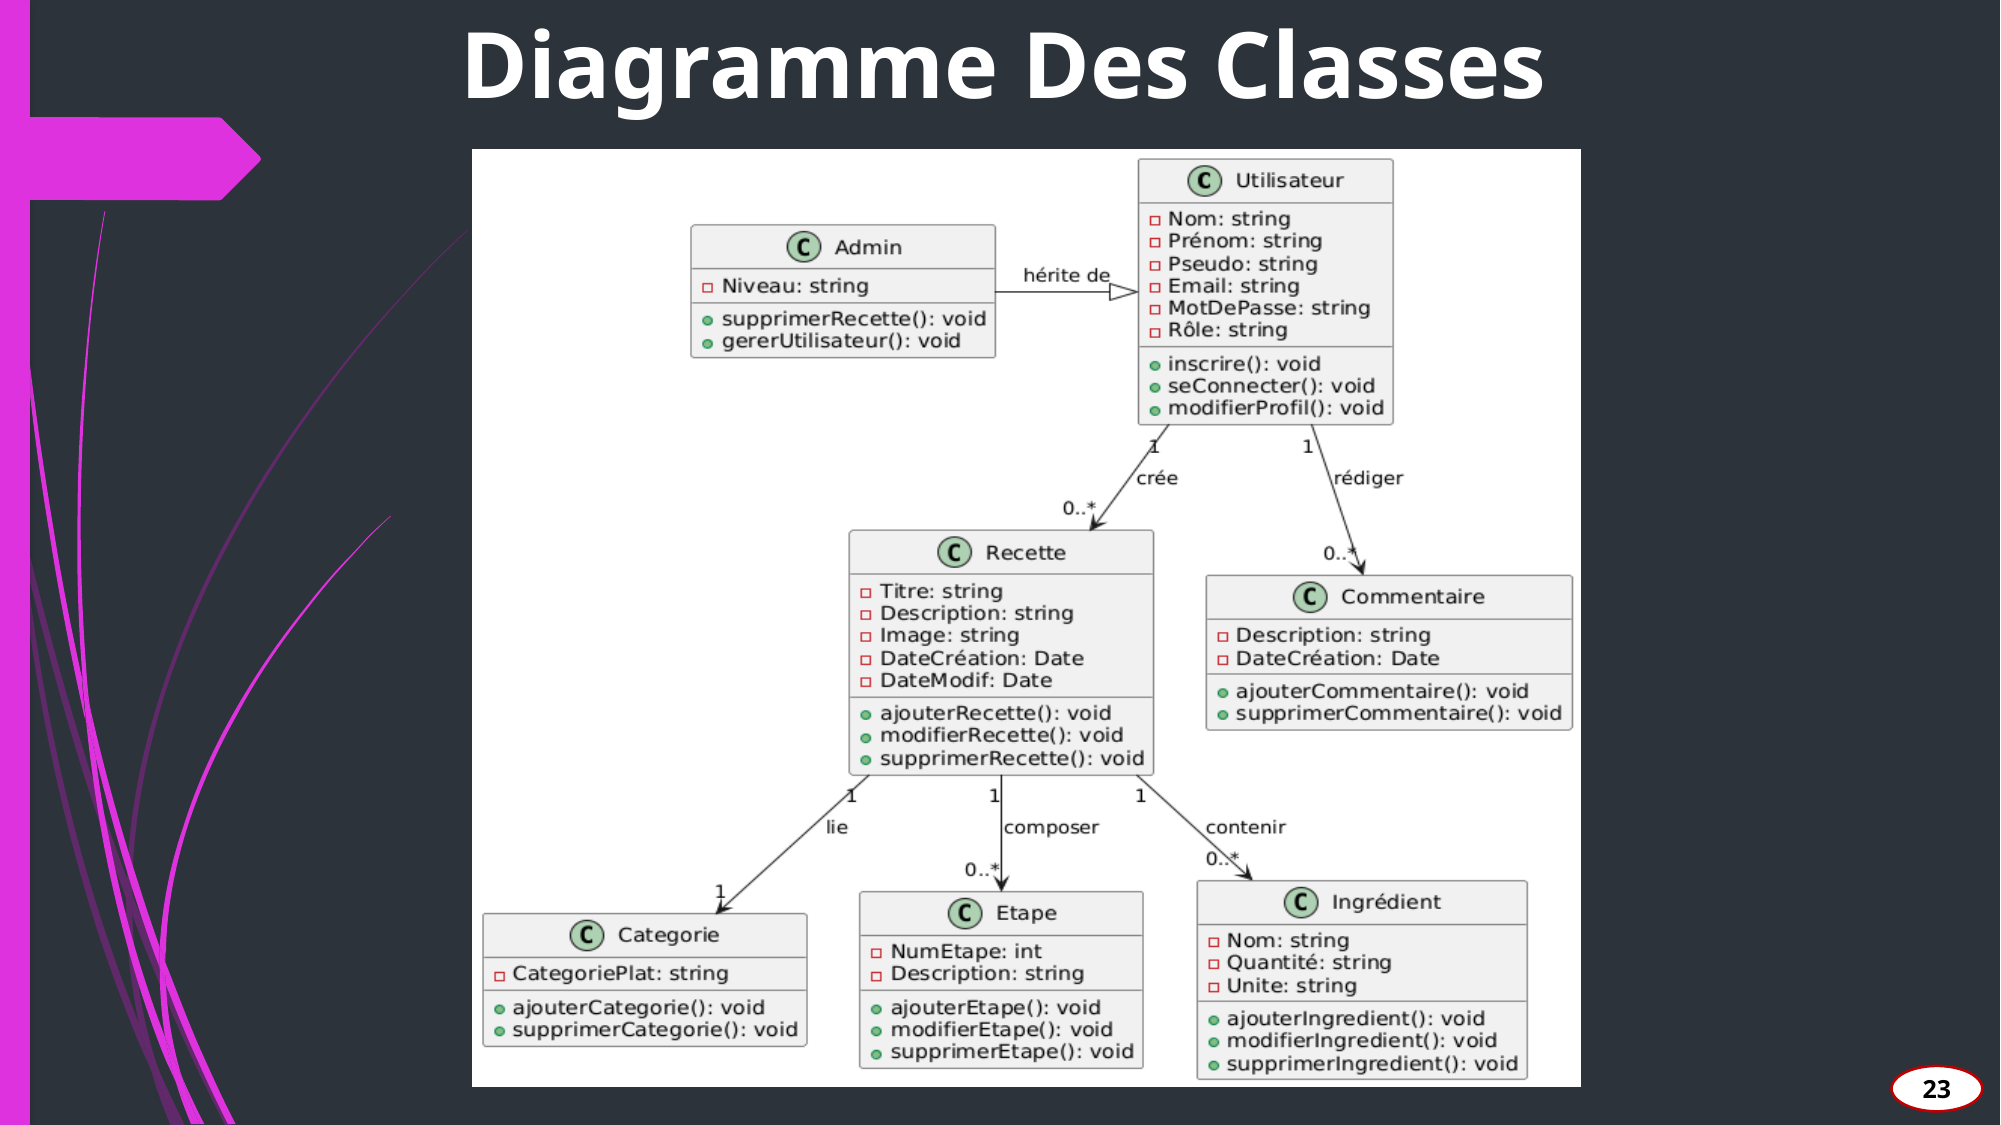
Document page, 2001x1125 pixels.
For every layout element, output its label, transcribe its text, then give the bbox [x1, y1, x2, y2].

text_box 23 [1890, 1064, 1984, 1113]
picture [471, 149, 1581, 1087]
text_box Diagramme Des Classes [445, 0, 1607, 125]
